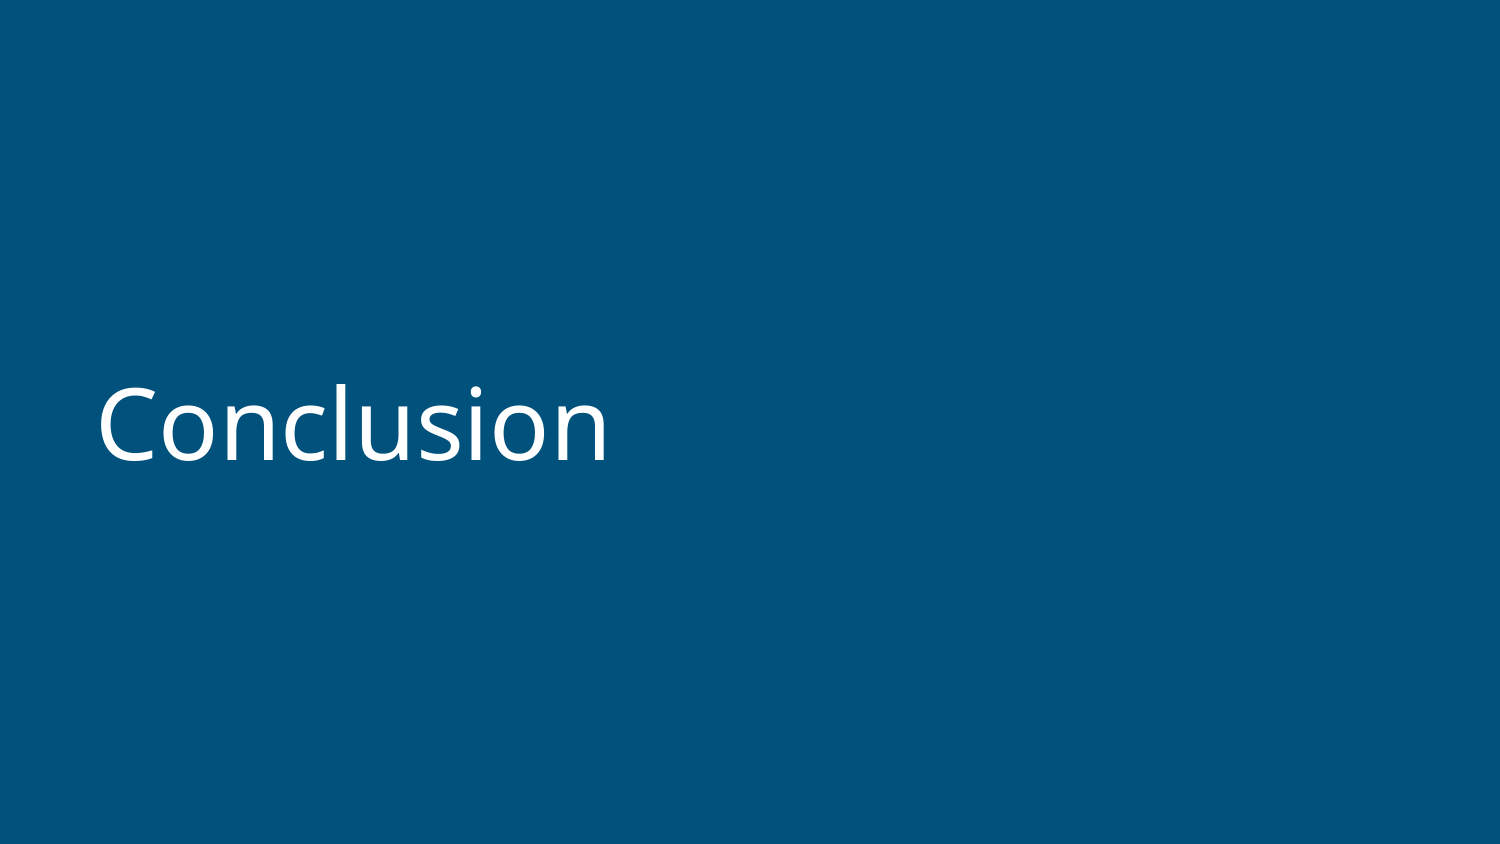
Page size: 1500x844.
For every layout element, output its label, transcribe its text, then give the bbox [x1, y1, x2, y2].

title Conclusion [80, 86, 1003, 758]
